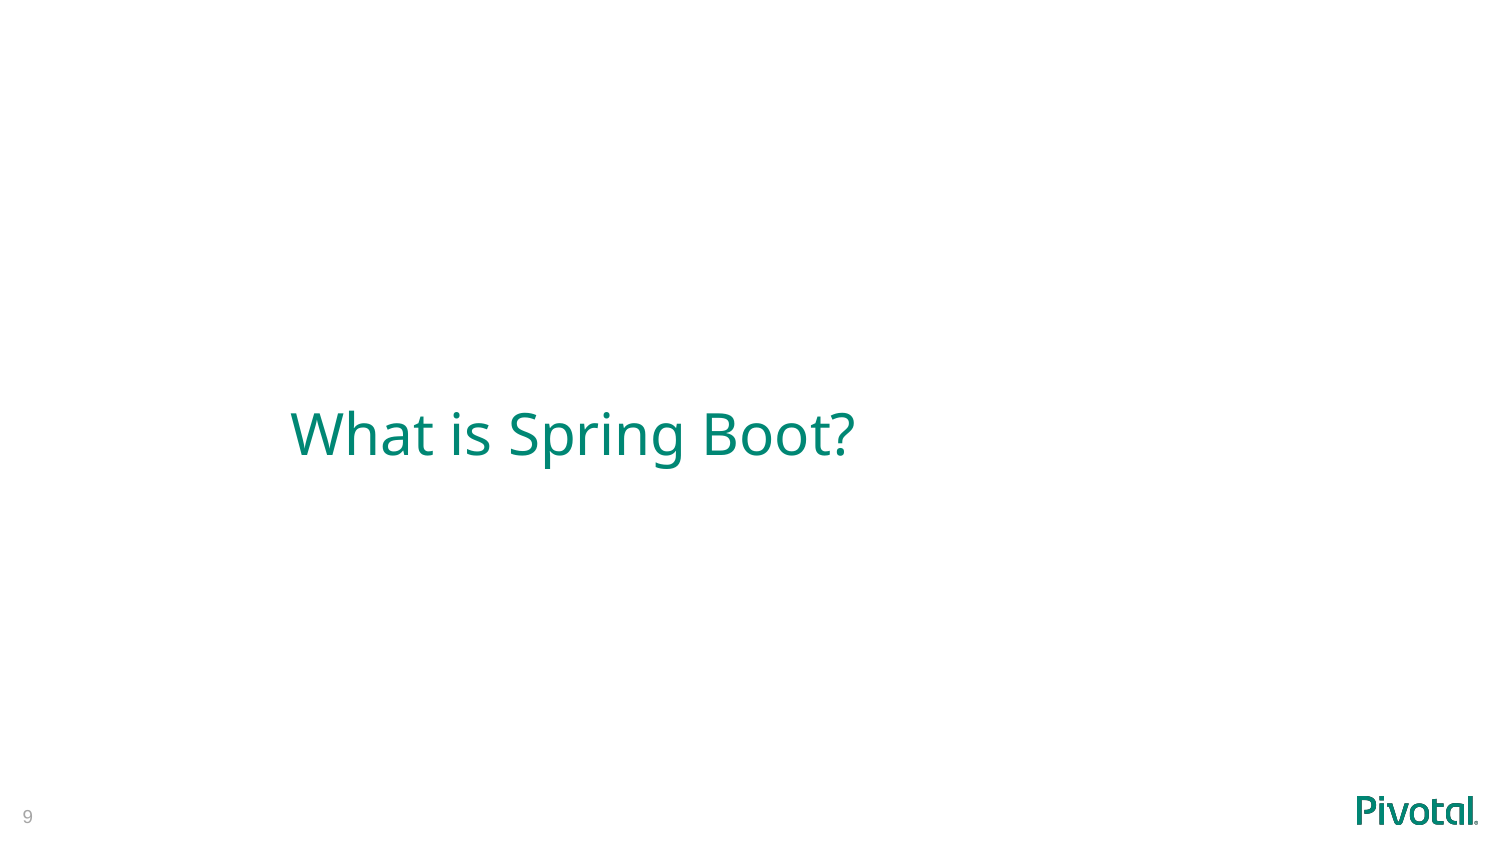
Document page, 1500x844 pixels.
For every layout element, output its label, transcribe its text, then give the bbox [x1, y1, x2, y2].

slide_number 9 [7, 797, 70, 843]
picture [1357, 796, 1478, 825]
text_box What is Spring Boot? [275, 390, 1054, 475]
